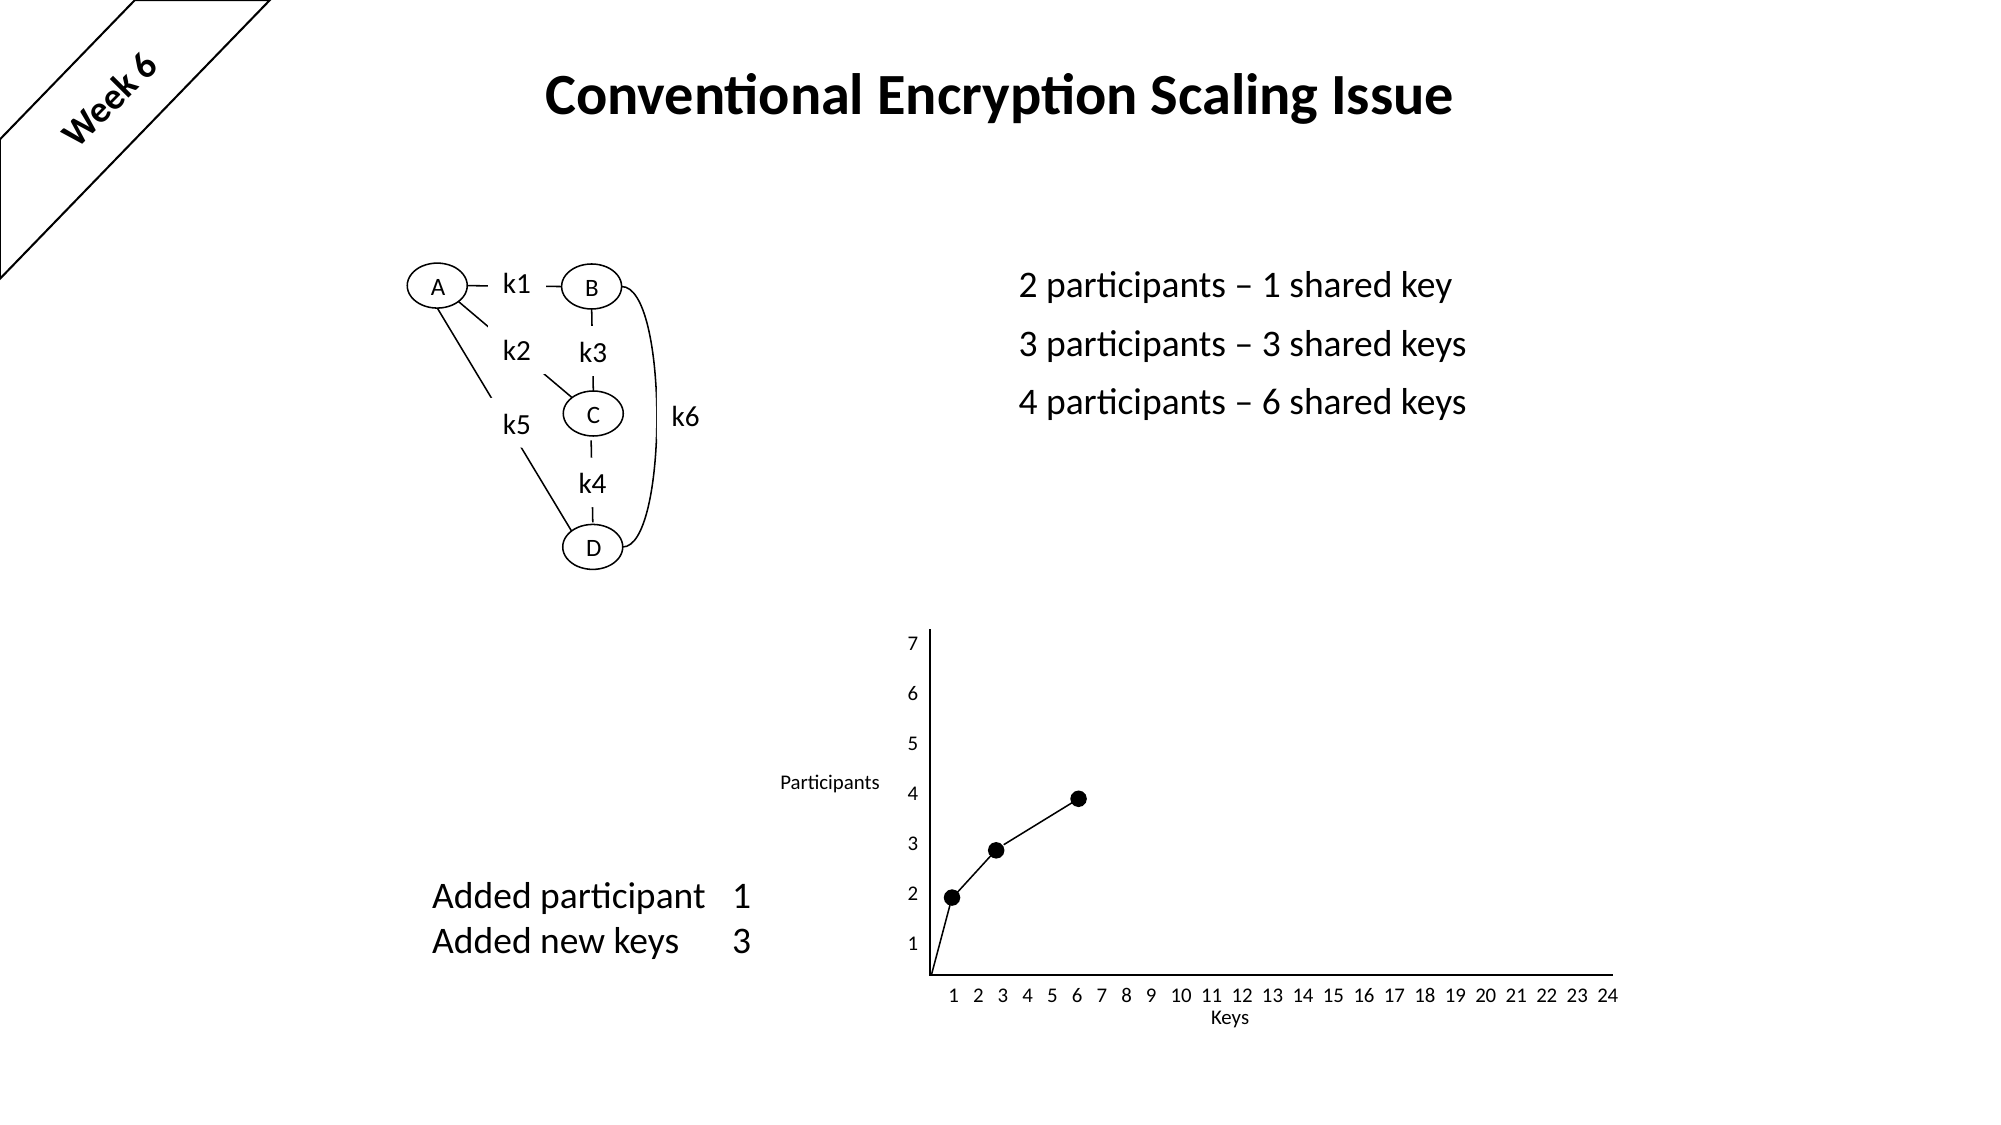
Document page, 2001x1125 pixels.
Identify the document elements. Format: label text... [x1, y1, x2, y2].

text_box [458, 301, 573, 398]
text_box 1 2 3 4 5 6 7 8 9 10 11 12 13 14 15 16 17 18 19 20 21 22 23 24 [933, 974, 1635, 1015]
text_box k4 [593, 457, 621, 508]
text_box 2 participants – 1 shared key [1003, 252, 1468, 311]
text_box A [406, 262, 469, 310]
text_box B [560, 262, 623, 310]
text_box k6 [656, 389, 715, 440]
text_box Keys [1196, 1015, 1264, 1037]
title Conventional Encryption Scaling Issue [324, 2, 1675, 190]
text_box [1070, 790, 1088, 808]
text_box Week 6 [35, 25, 181, 171]
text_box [957, 855, 991, 893]
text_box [437, 308, 572, 532]
text_box [987, 841, 1005, 859]
text_box k1 [488, 256, 546, 285]
text_box 4 participants – 6 shared keys [1003, 369, 1483, 430]
text_box k3 [594, 326, 621, 376]
text_box C [572, 390, 621, 438]
text_box [943, 889, 961, 907]
text_box k1 [488, 287, 546, 301]
text_box k3 [573, 326, 591, 376]
text_box 7 6 5 4 3 2 1 [892, 622, 933, 962]
text_box D [561, 523, 624, 571]
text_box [931, 905, 950, 976]
text_box Participants [765, 760, 892, 801]
text_box k4 [572, 457, 591, 508]
text_box [0, 0, 272, 281]
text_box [1003, 801, 1074, 845]
text_box Added participant 1 Added new keys 3 [417, 863, 775, 969]
text_box 3 participants – 3 shared keys [1003, 311, 1483, 369]
